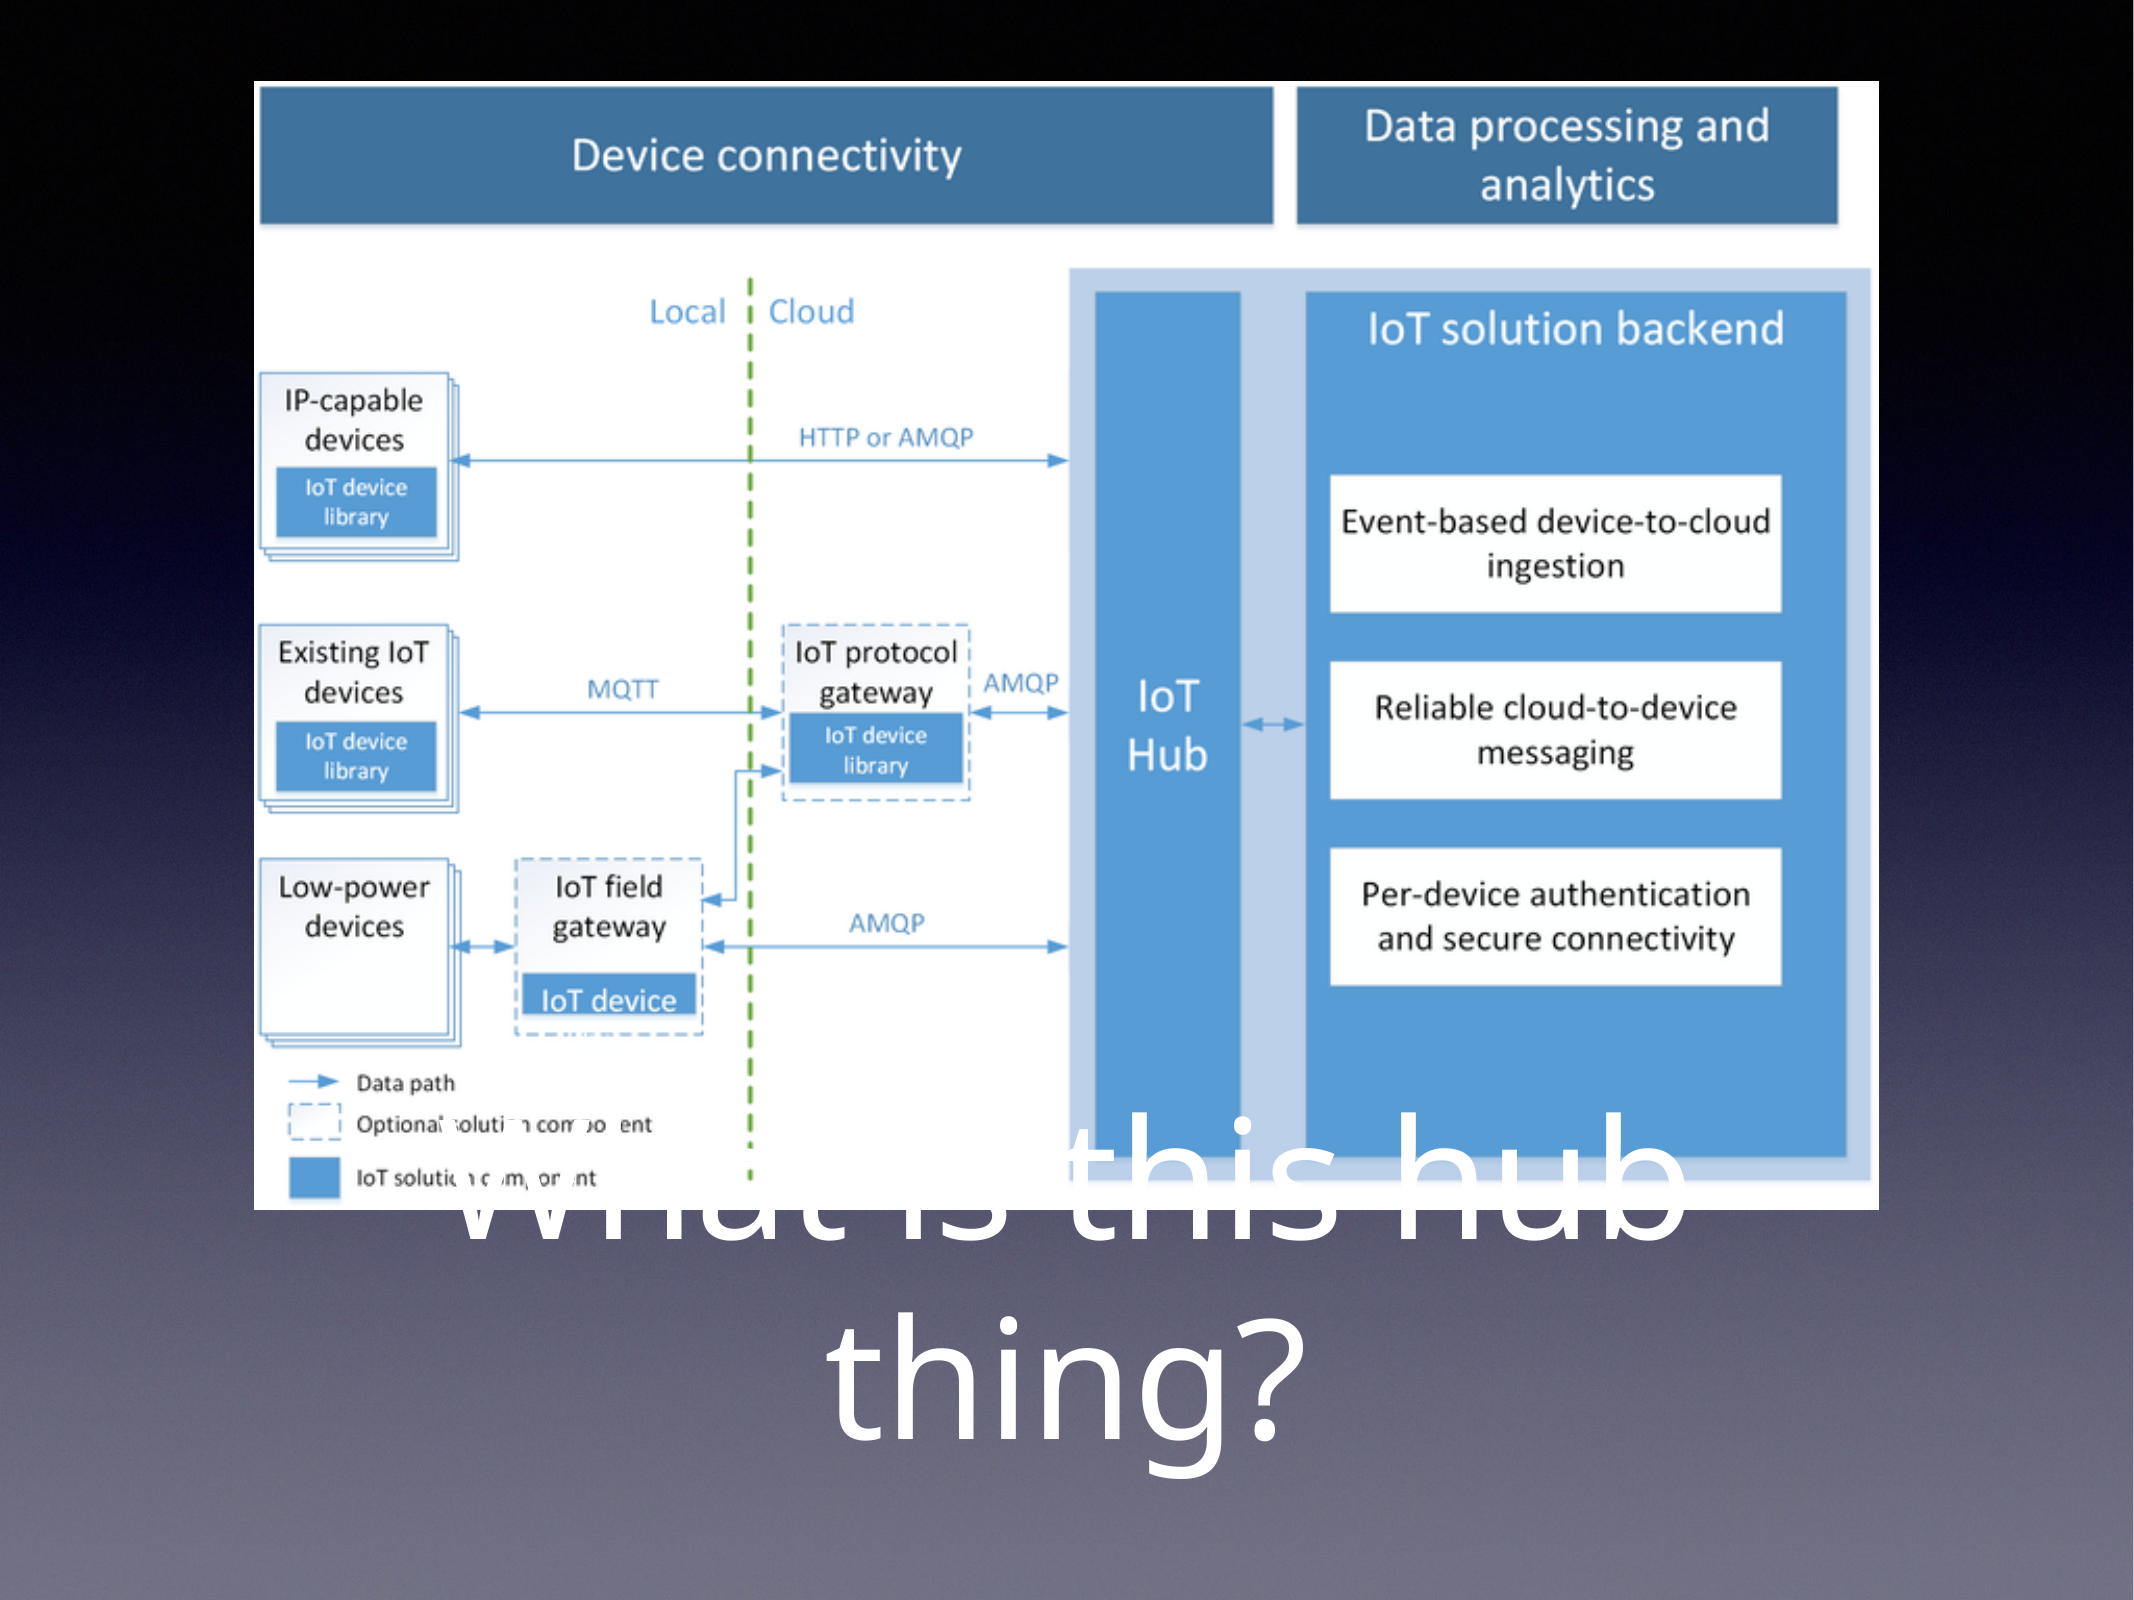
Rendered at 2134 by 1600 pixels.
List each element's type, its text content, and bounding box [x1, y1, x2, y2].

picture [0, 0, 2134, 1600]
title What is this hub thing? [207, 1247, 1926, 1482]
